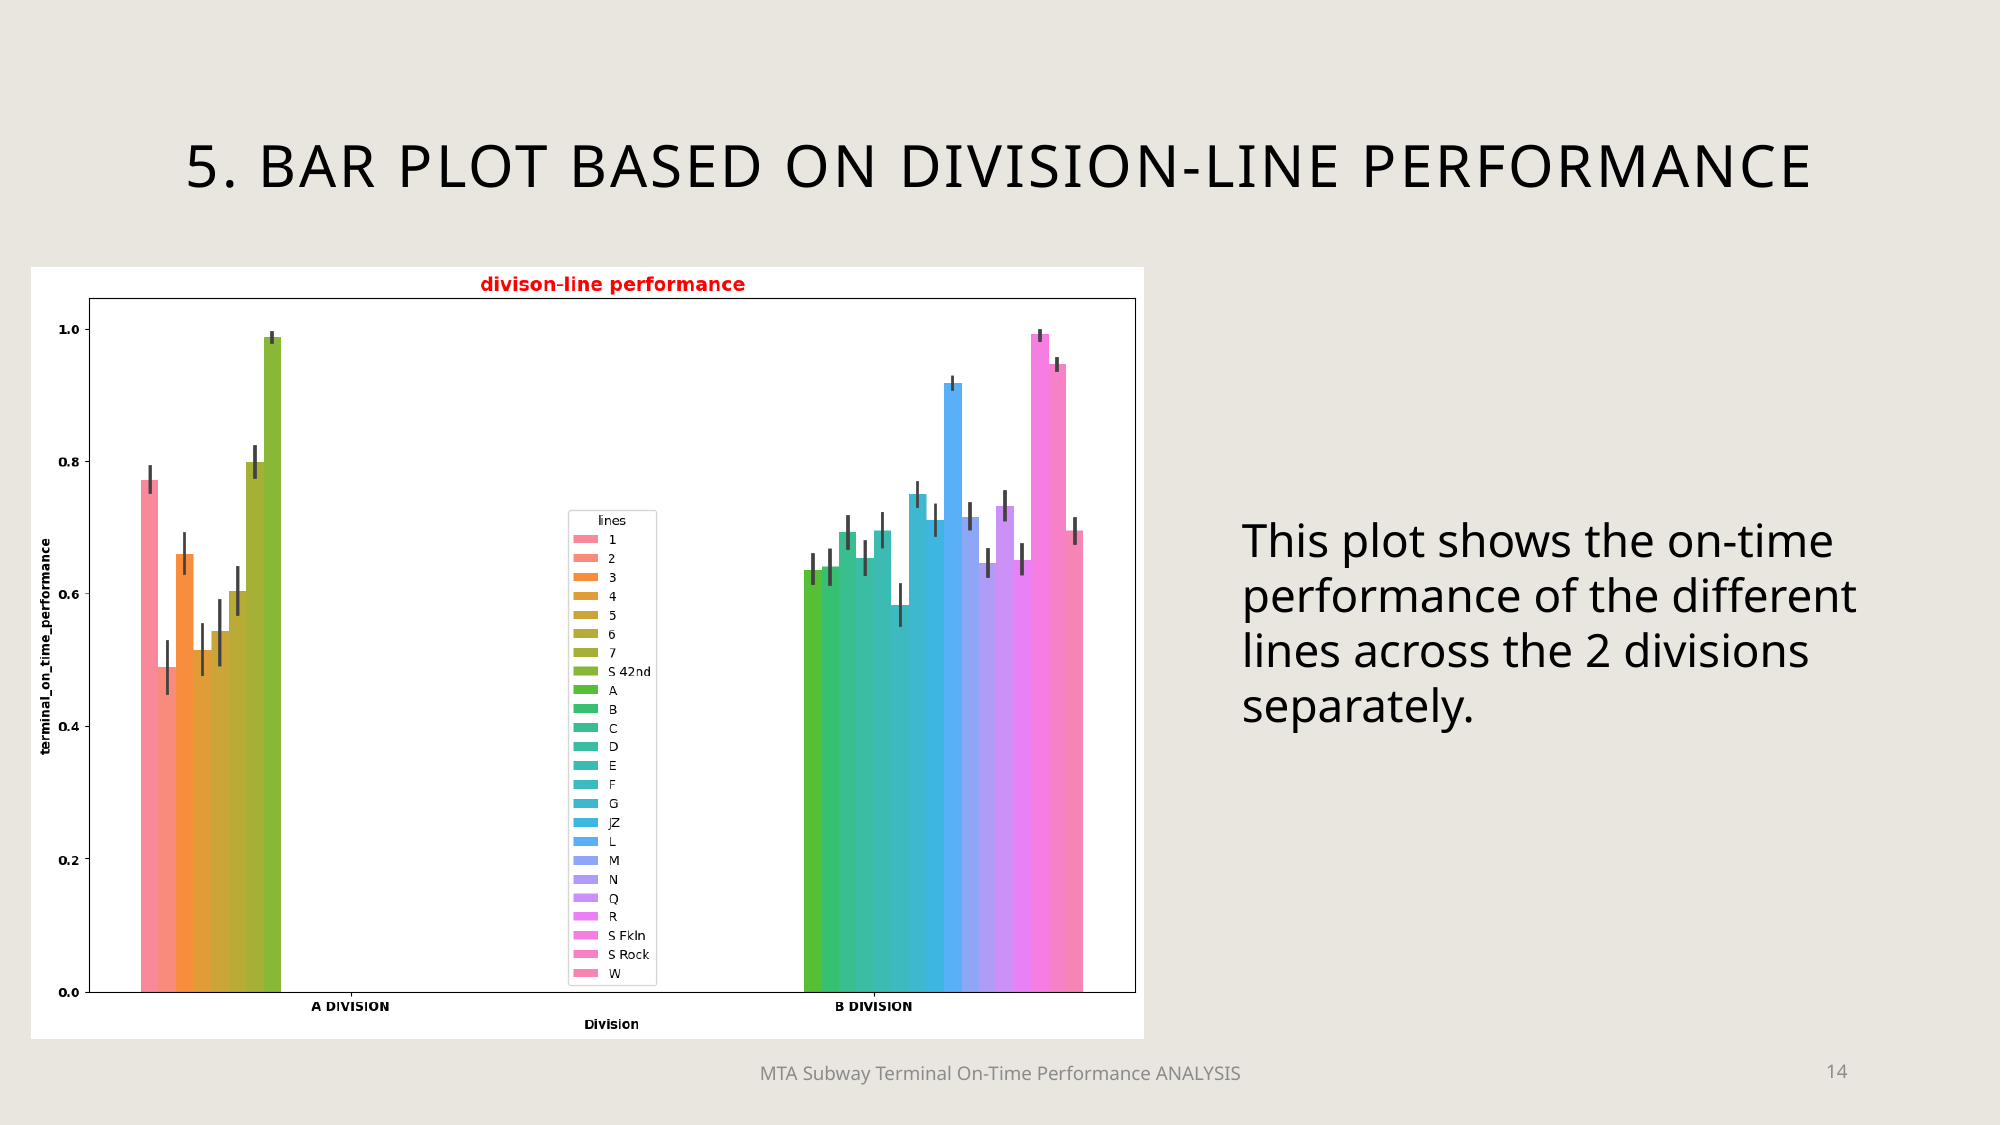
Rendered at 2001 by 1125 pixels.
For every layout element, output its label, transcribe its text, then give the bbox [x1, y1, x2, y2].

footer MTA Subway Terminal On-Time Performance ANALYSIS [662, 1042, 1338, 1103]
slide_number 14 [1412, 1042, 1863, 1103]
title 5. Bar plot Based ON Division-Line Performance [137, 59, 1863, 278]
picture [31, 267, 1144, 1039]
text_box This plot shows the on-time performance of the different lines across the 2 divisions separately. [1226, 504, 1931, 740]
